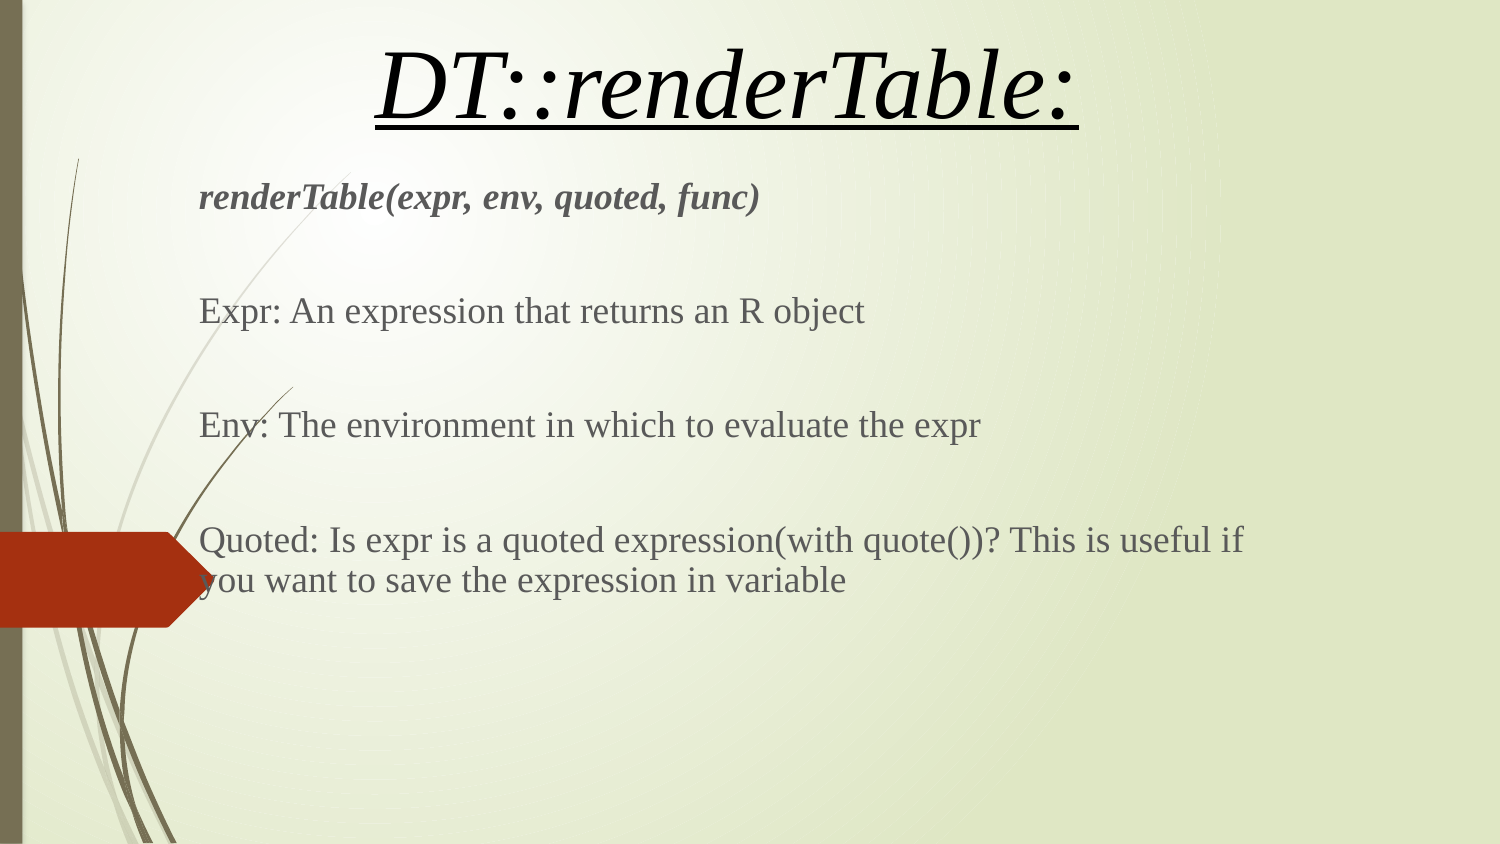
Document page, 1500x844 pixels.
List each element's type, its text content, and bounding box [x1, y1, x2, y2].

title DT::renderTable: [165, 0, 1290, 147]
subtitle renderTable(expr, env, quoted, func) Expr: An expression that returns an R object Env: The environment in which to evaluate the expr Quoted: Is expr is a quoted expression(with quote())? This is useful if you want to save the expression in variable [187, 171, 1313, 673]
